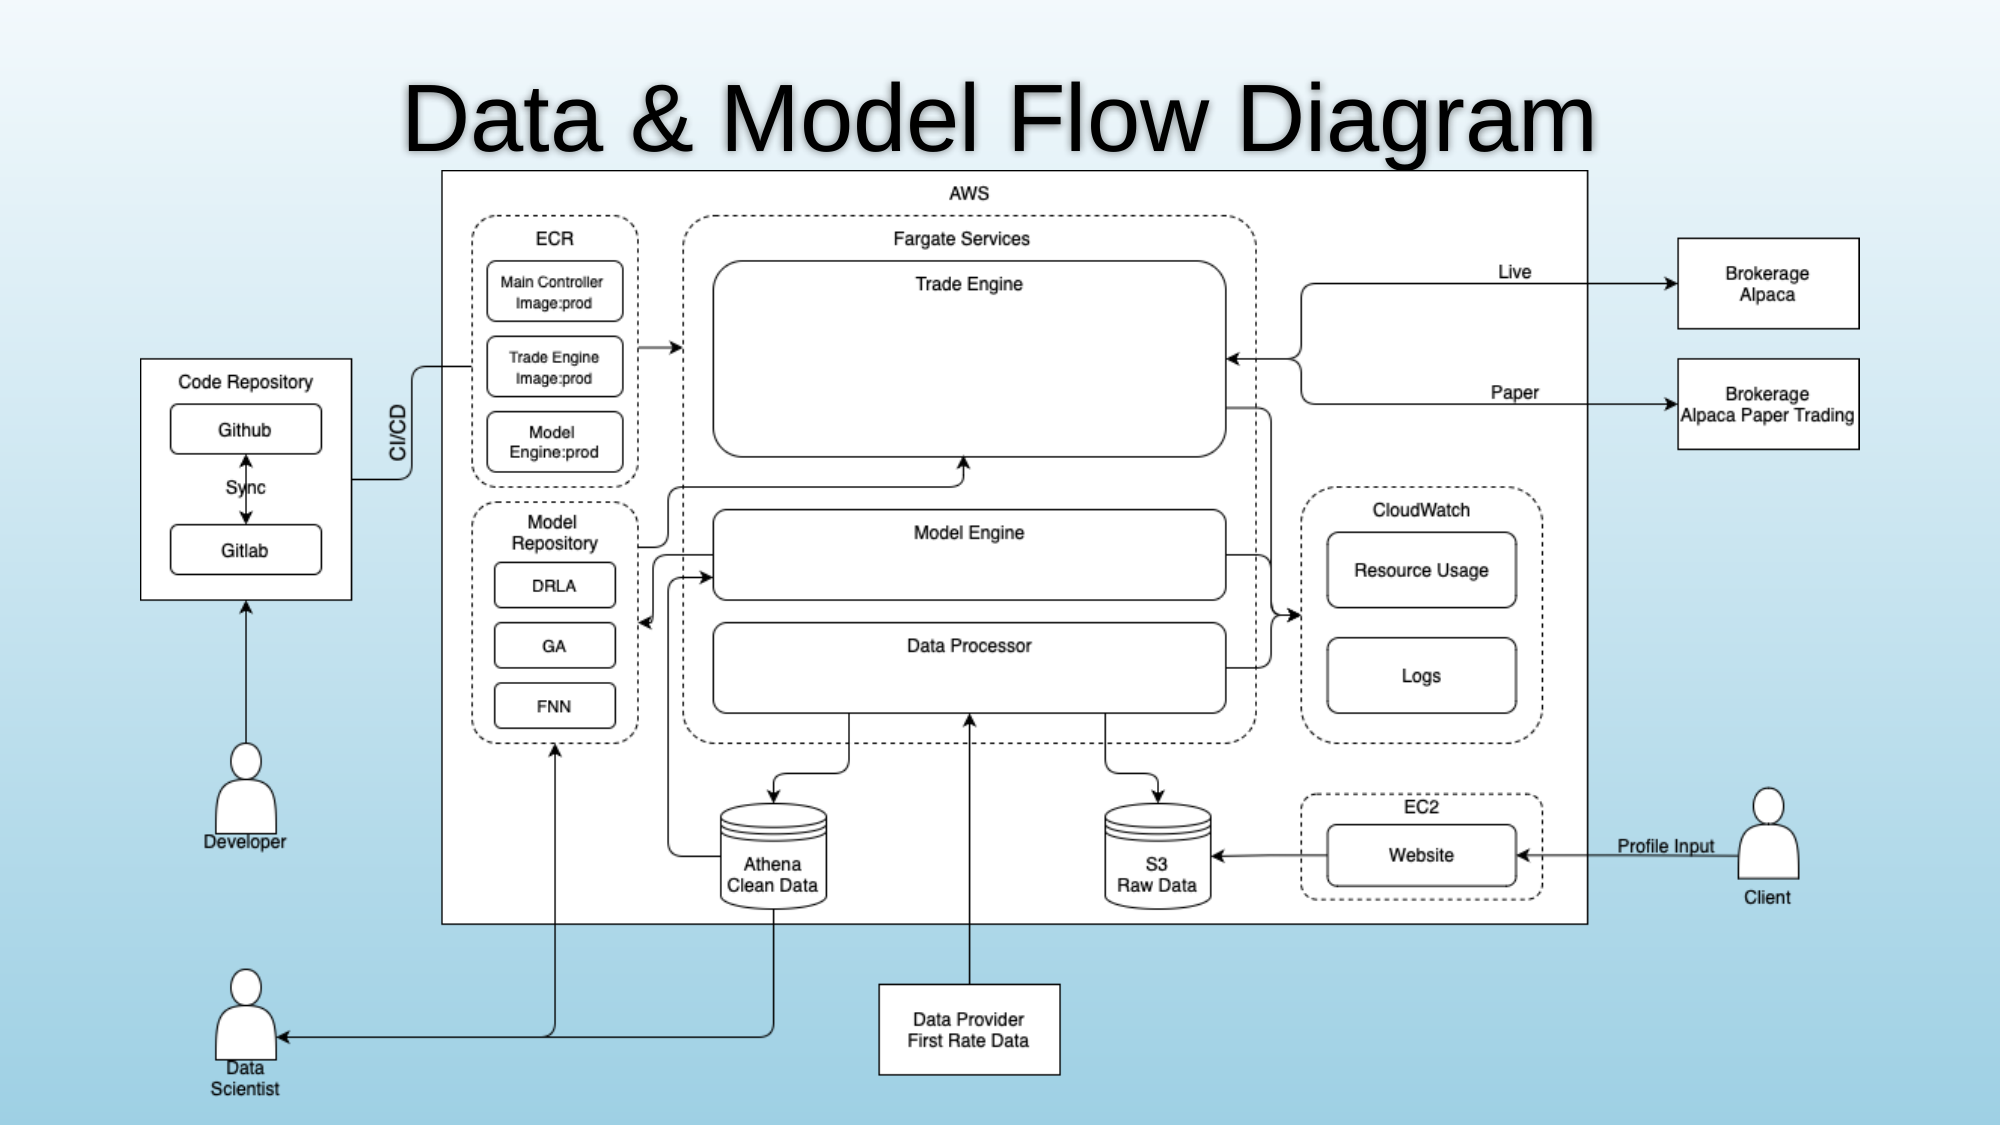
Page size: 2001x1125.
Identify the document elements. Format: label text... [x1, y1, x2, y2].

picture [139, 169, 1860, 1101]
title Data & Model Flow Diagram [150, 17, 1850, 168]
